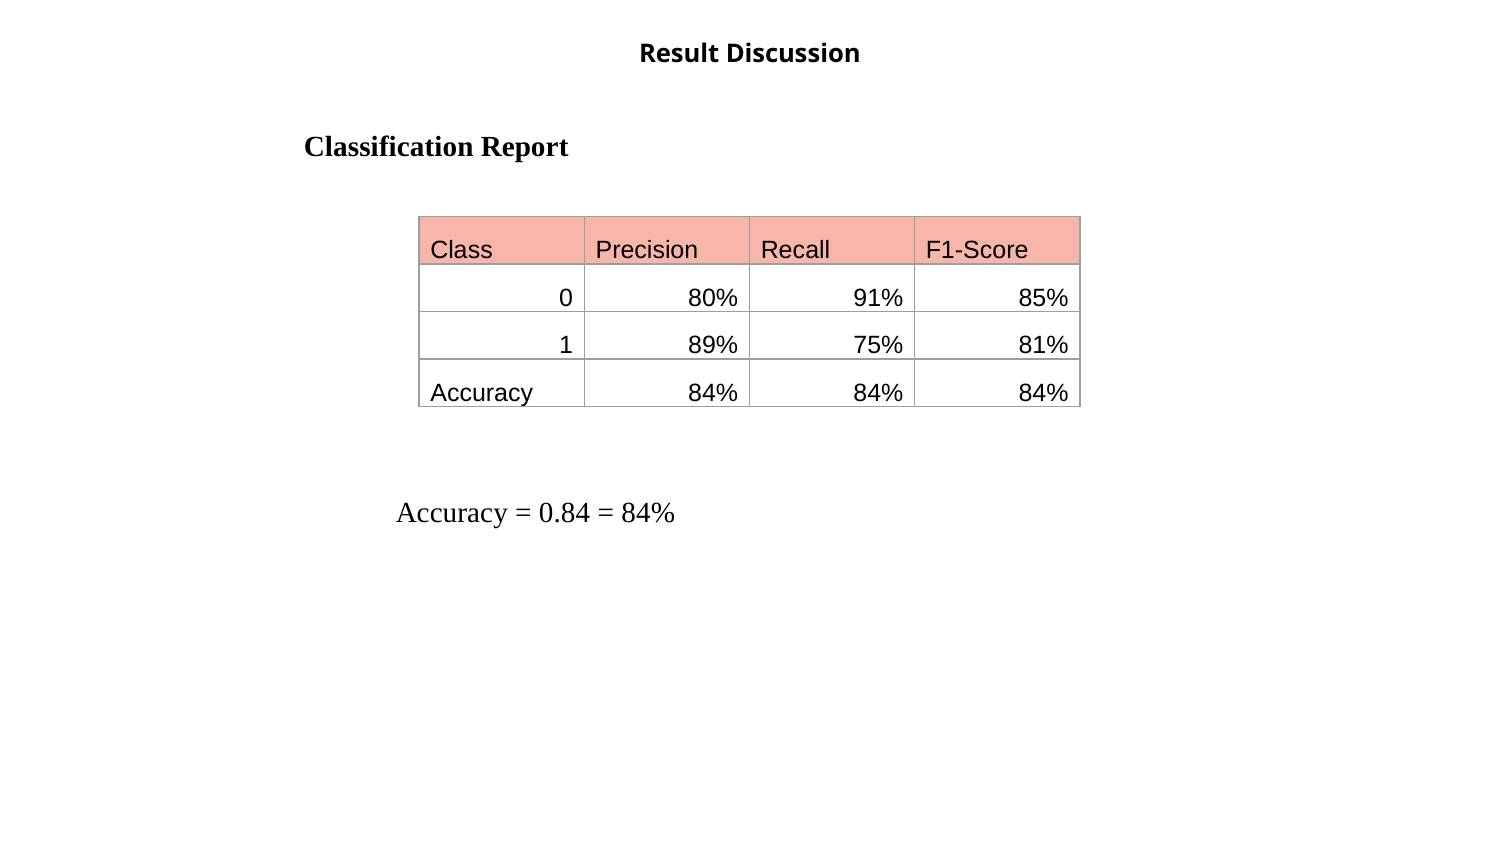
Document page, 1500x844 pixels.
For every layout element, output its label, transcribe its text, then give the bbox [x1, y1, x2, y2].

table_cell 84% [750, 360, 914, 406]
table_cell 80% [585, 265, 749, 311]
title Result Discussion [75, 22, 1425, 84]
table_header Recall [750, 217, 914, 263]
table_cell 91% [750, 265, 914, 311]
table_header F1-Score [915, 217, 1079, 263]
table_header Class [420, 217, 584, 263]
table_cell 89% [585, 312, 749, 358]
text_box Classification Report [289, 119, 1386, 170]
table_cell Accuracy [420, 360, 584, 406]
table_cell 0 [420, 265, 584, 311]
table_cell 75% [750, 312, 914, 358]
text_box Accuracy = 0.84 = 84% [381, 485, 708, 536]
table_cell 85% [915, 265, 1079, 311]
table_cell 84% [915, 360, 1079, 406]
table_header Precision [585, 217, 749, 263]
table_cell 1 [420, 312, 584, 358]
table_cell 81% [915, 312, 1079, 358]
table_cell 84% [585, 360, 749, 406]
